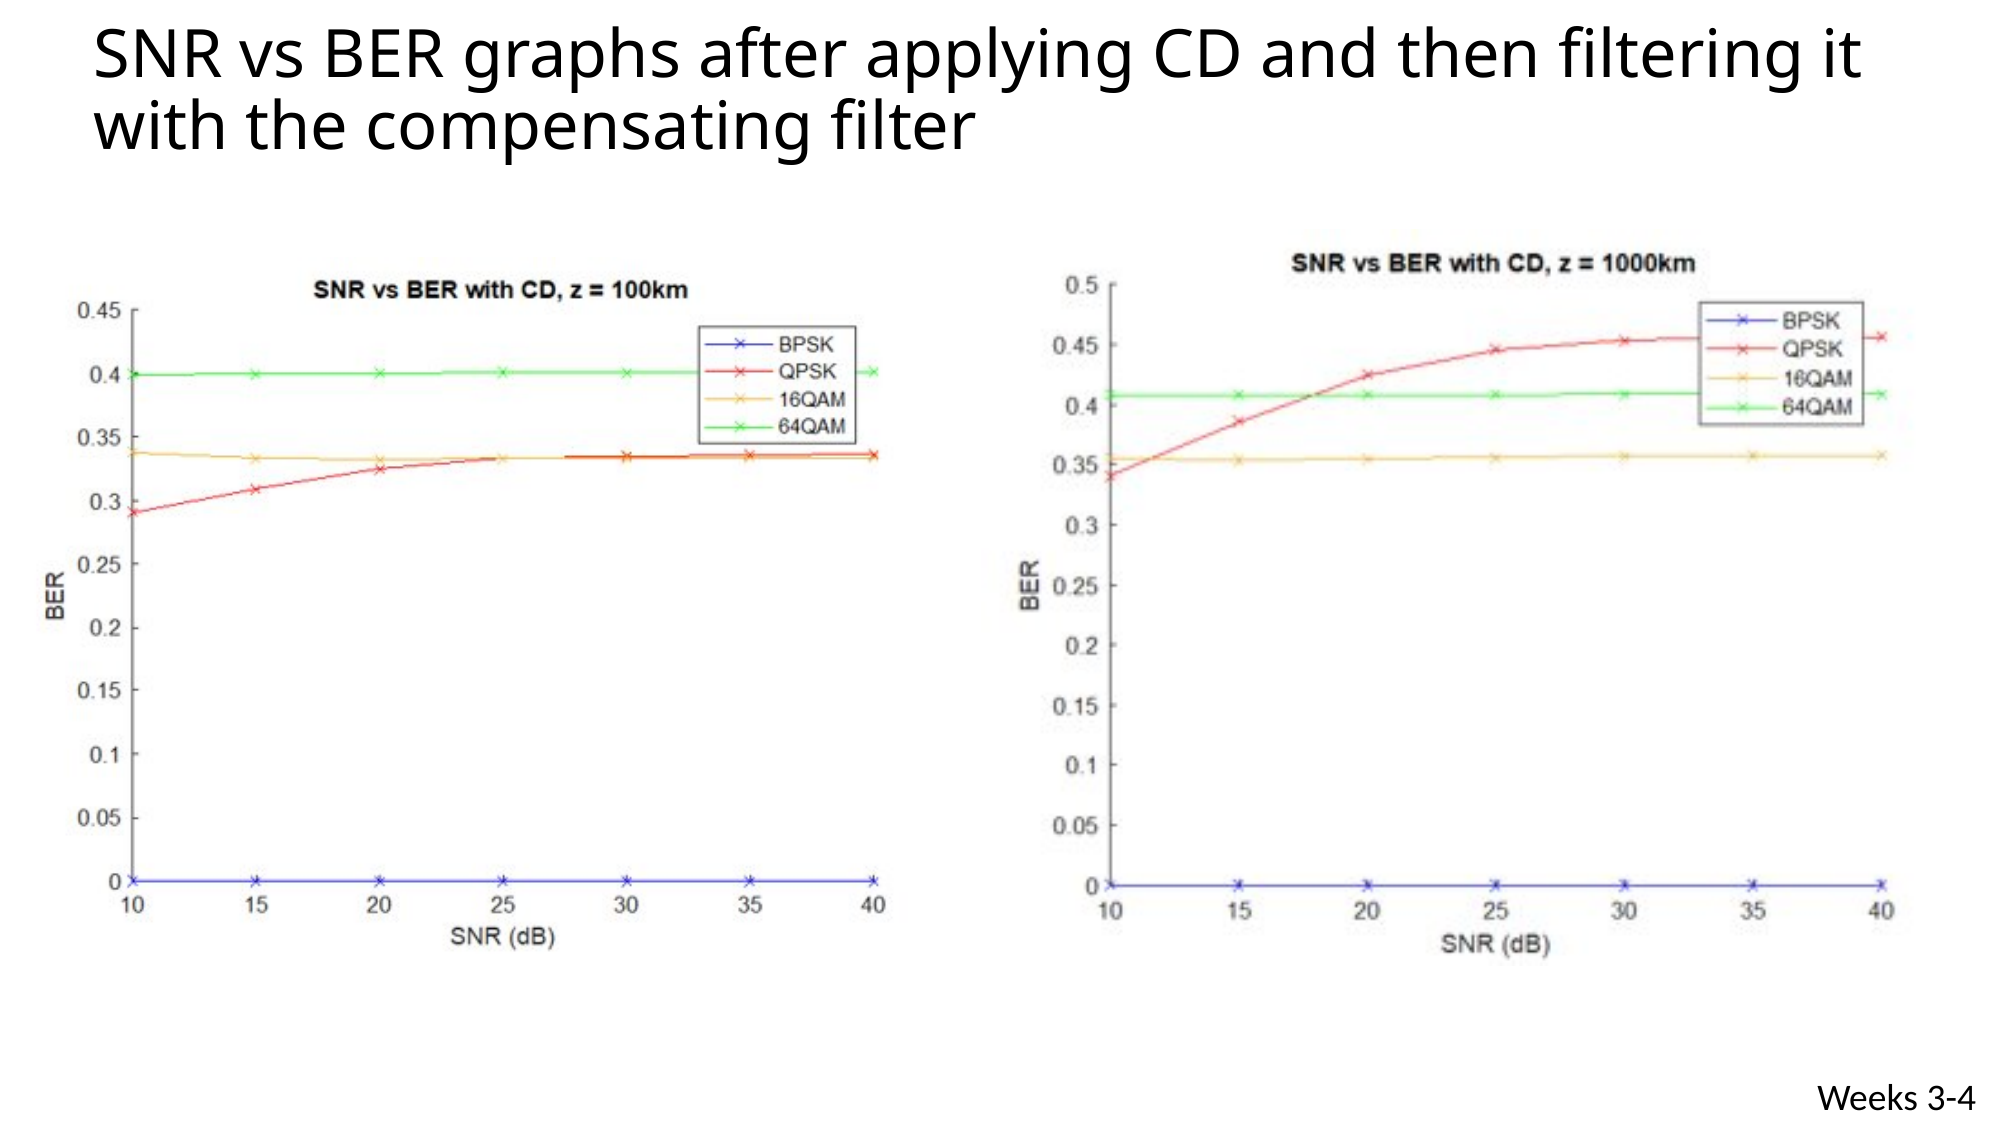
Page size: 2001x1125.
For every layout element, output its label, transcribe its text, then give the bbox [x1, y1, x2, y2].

text_box SNR vs BER graphs after applying CD and then filtering it with the compensating filter [78, 0, 1979, 217]
picture [981, 229, 1974, 966]
text_box Weeks 3-4 [1802, 1065, 2000, 1125]
picture [8, 257, 962, 957]
